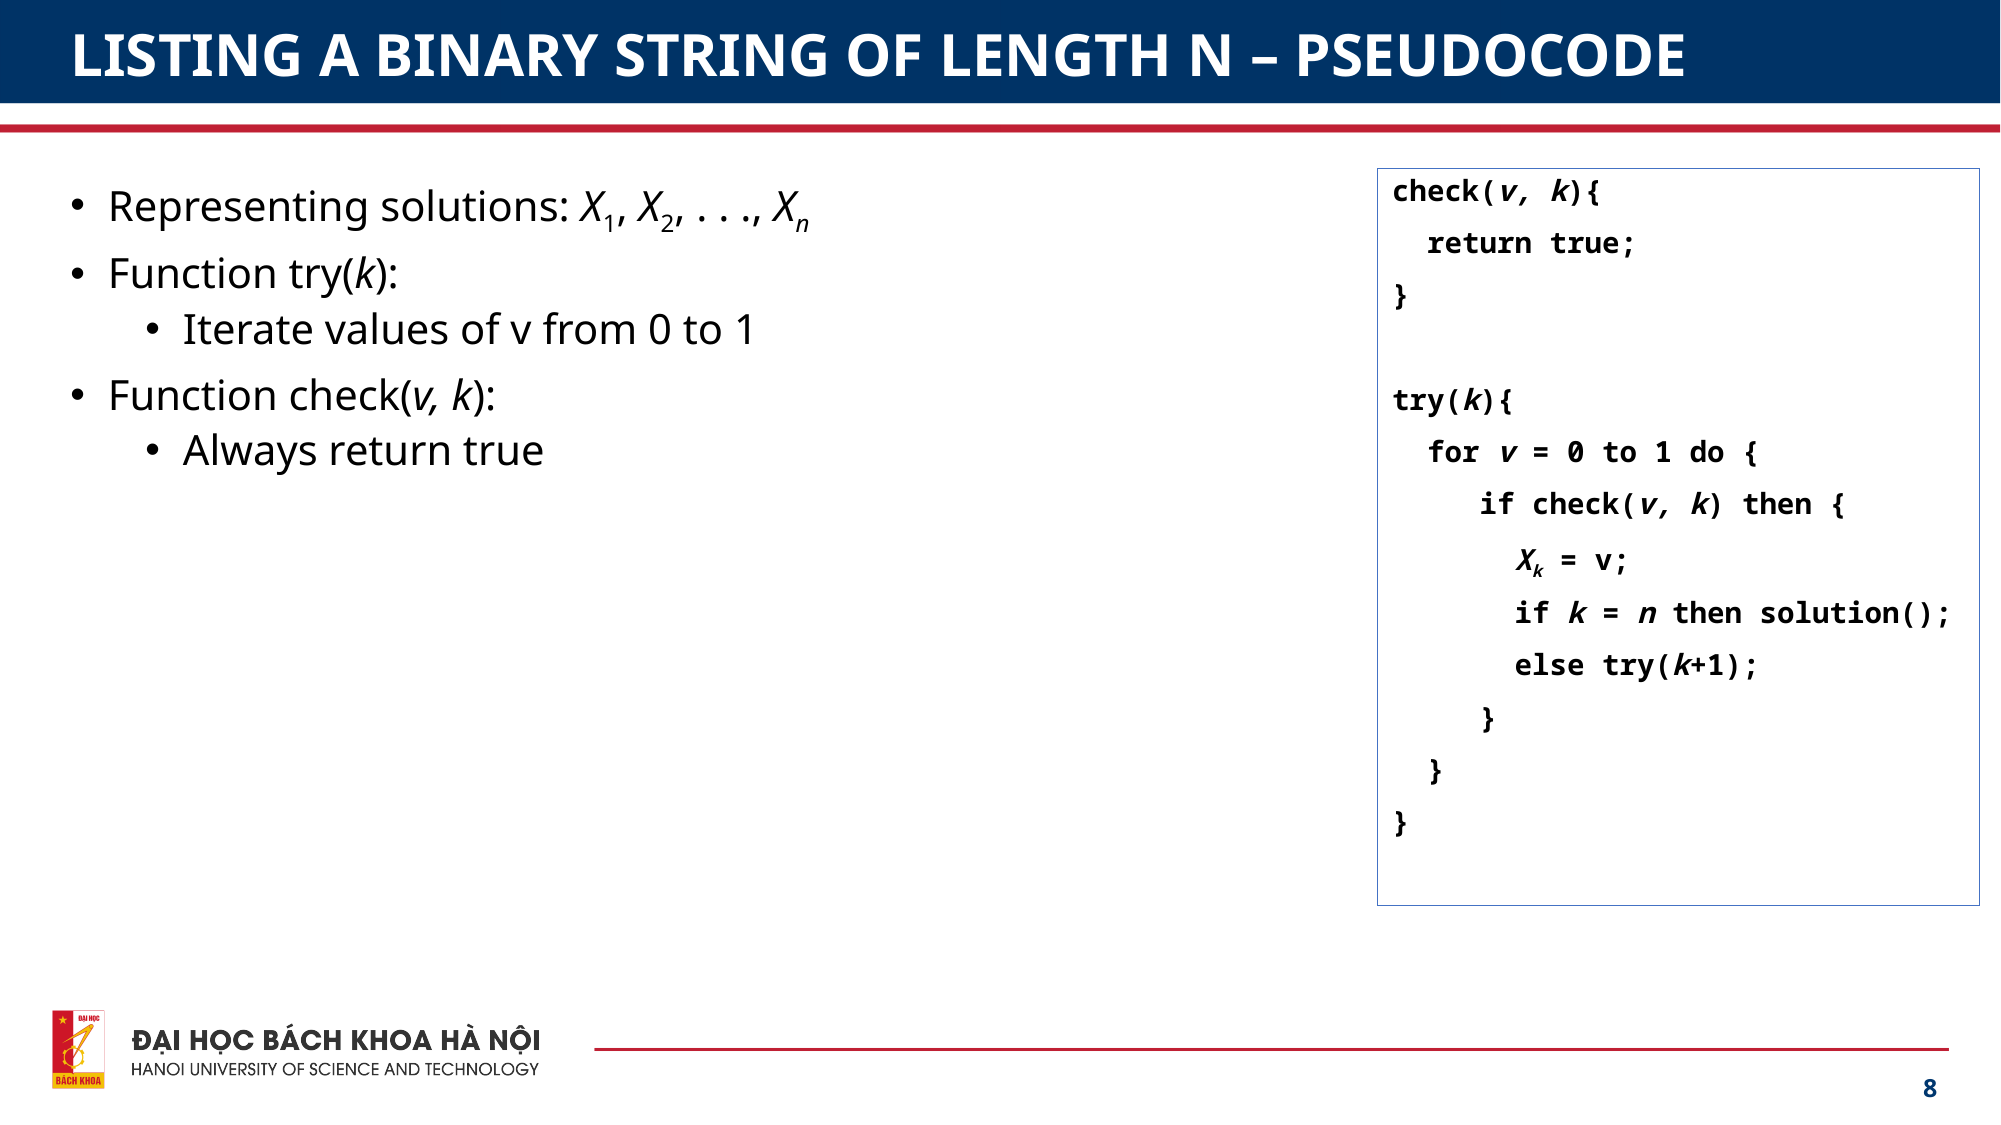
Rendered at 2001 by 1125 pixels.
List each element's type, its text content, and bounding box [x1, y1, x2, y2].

title LISTING A BINARY STRING OF LENGTH N – PSEUDOCODE [55, 18, 1945, 90]
slide_number 8 [1502, 1065, 1953, 1125]
picture [0, 0, 2001, 1125]
text_box Representing solutions: X1, X2, . . ., Xn Function try(k): Iterate values of v from 0 to 1 Function check(v, k): Always return true [55, 173, 1147, 979]
list check(v, k){ return true; } try(k){ for v = 0 to 1 do { if check(v, k) then { Xk = v; if k = n then solution(); else try(k+1); } } } [1377, 168, 1980, 906]
